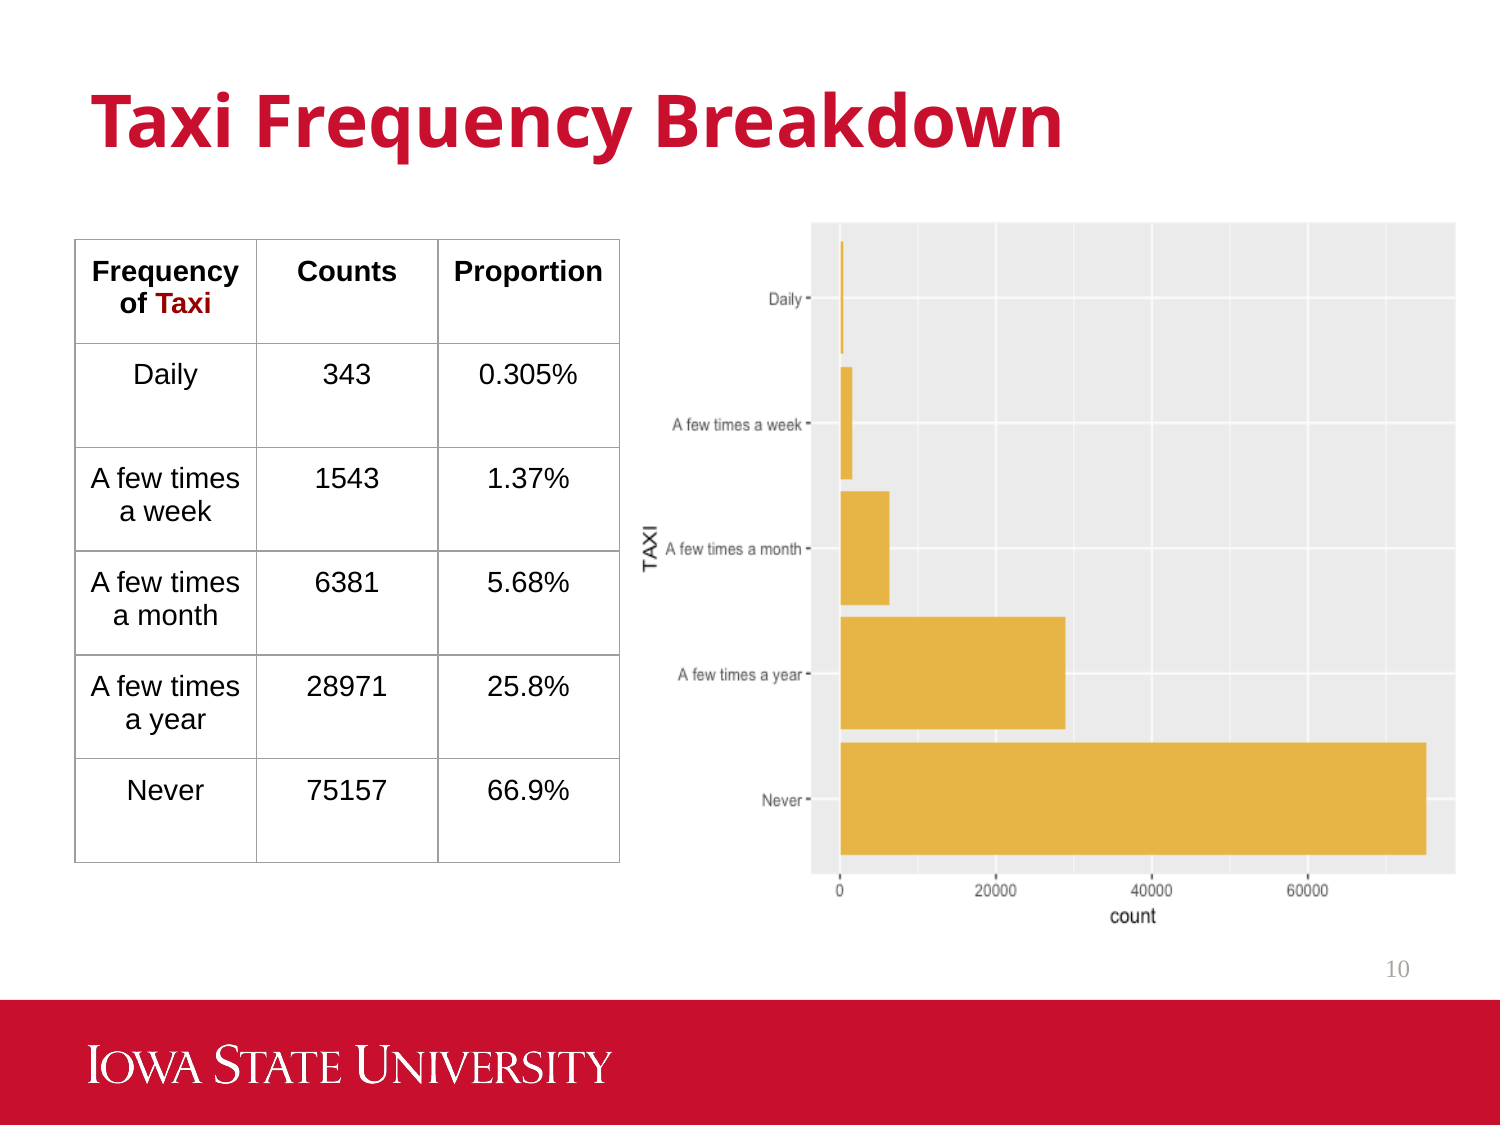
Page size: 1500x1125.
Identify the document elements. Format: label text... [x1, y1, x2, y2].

table_header Proportion [439, 240, 619, 343]
slide_number 10 [1074, 947, 1425, 998]
table_cell Never [76, 759, 256, 862]
table_cell A few times a year [76, 656, 256, 758]
table_cell 343 [257, 344, 437, 447]
table_cell 1543 [257, 448, 437, 550]
table_cell 28971 [257, 656, 437, 758]
table_cell 6381 [257, 552, 437, 654]
picture [87, 1044, 613, 1088]
table_cell 66.9% [439, 759, 619, 862]
title Taxi Frequency Breakdown [75, 24, 1388, 213]
table_cell A few times a month [76, 552, 256, 654]
table_cell 1.37% [439, 448, 619, 550]
table_cell 75157 [257, 759, 437, 862]
table_header Counts [257, 240, 437, 343]
picture [634, 212, 1466, 938]
table_cell A few times a week [76, 448, 256, 550]
table_cell Daily [76, 344, 256, 447]
table_cell 25.8% [439, 656, 619, 758]
table_header Frequency of Taxi [76, 240, 256, 343]
table_cell 0.305% [439, 344, 619, 447]
table_cell 5.68% [439, 552, 619, 654]
